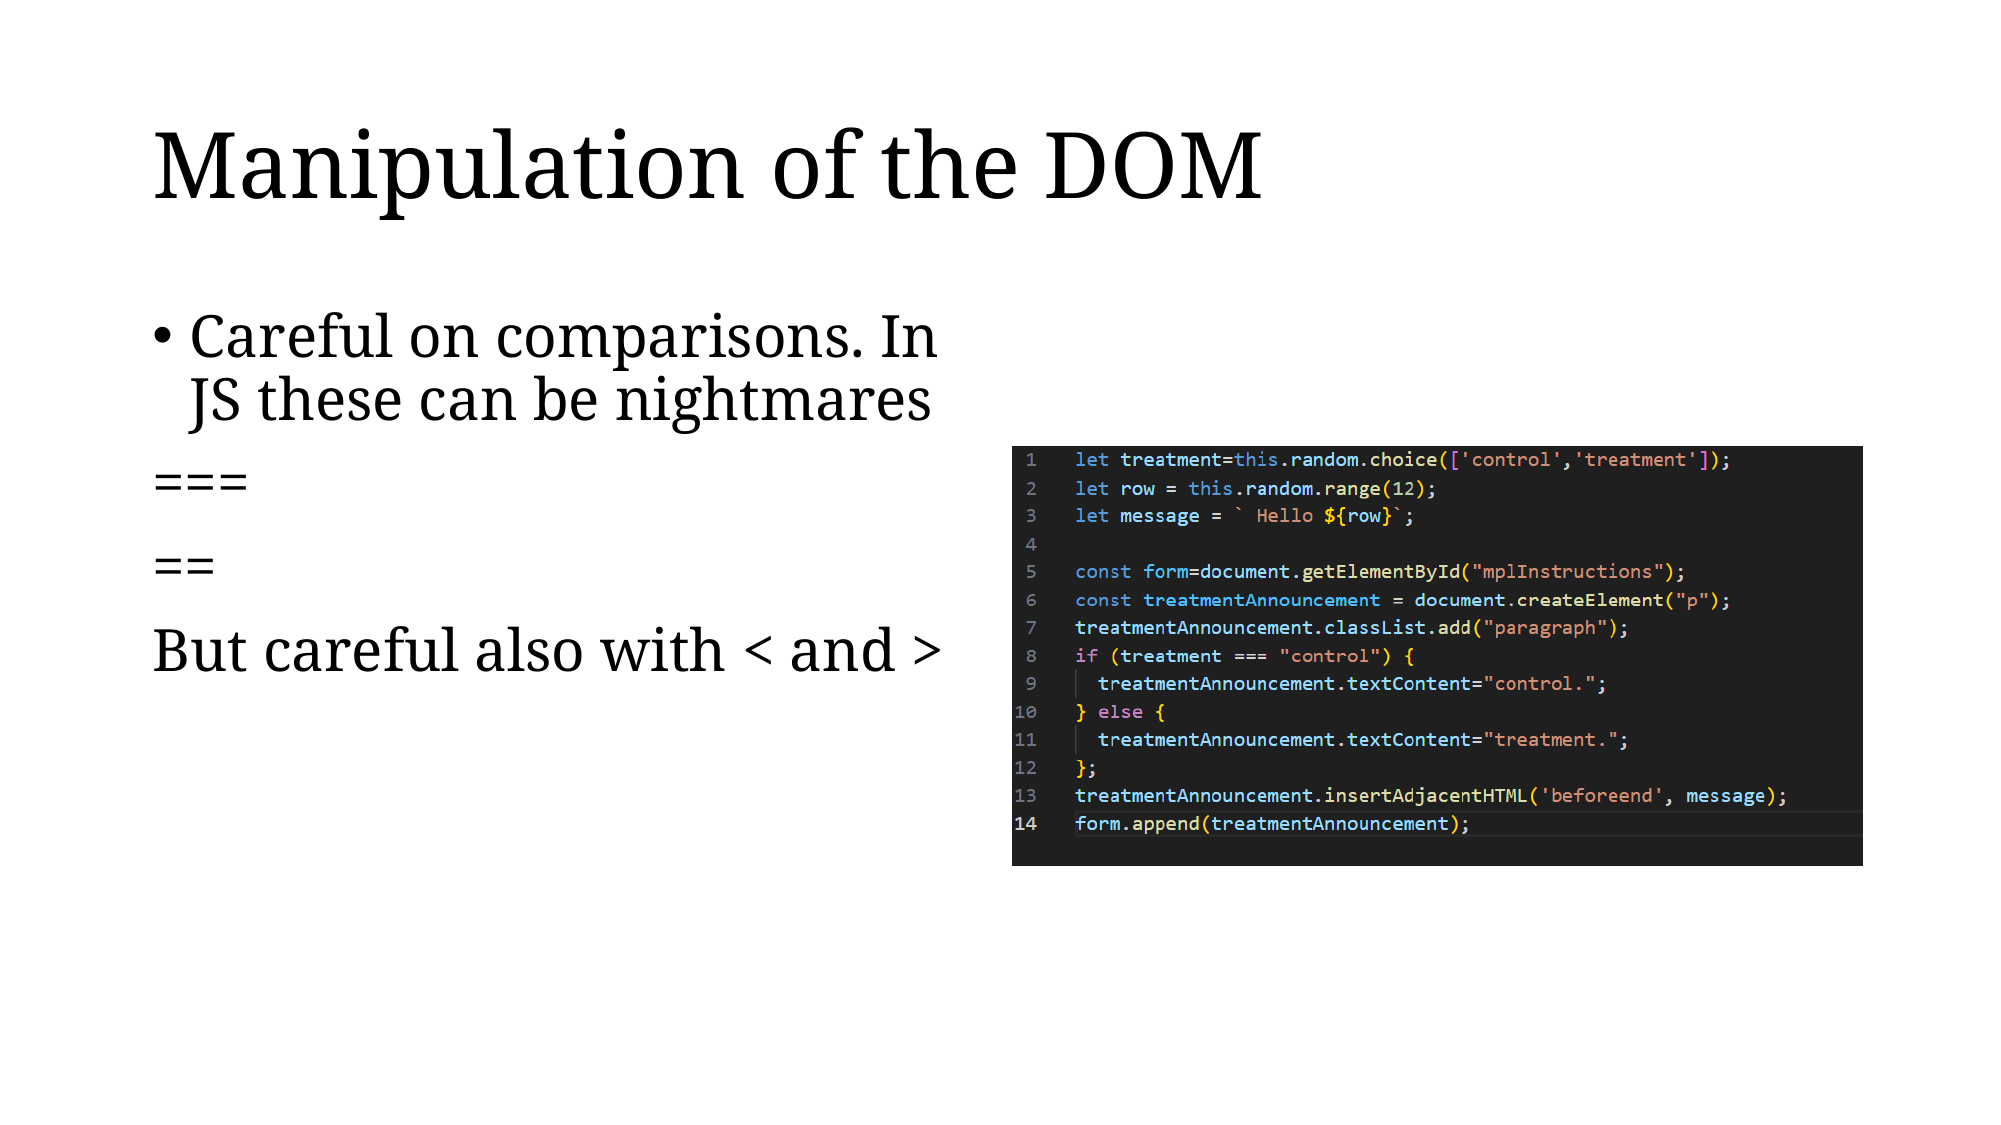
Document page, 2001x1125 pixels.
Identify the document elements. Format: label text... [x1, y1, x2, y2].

list Careful on comparisons. In JS these can be nightmares === == But careful also with < and > [137, 299, 988, 1014]
title Manipulation of the DOM [137, 59, 1863, 278]
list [1011, 446, 1863, 867]
